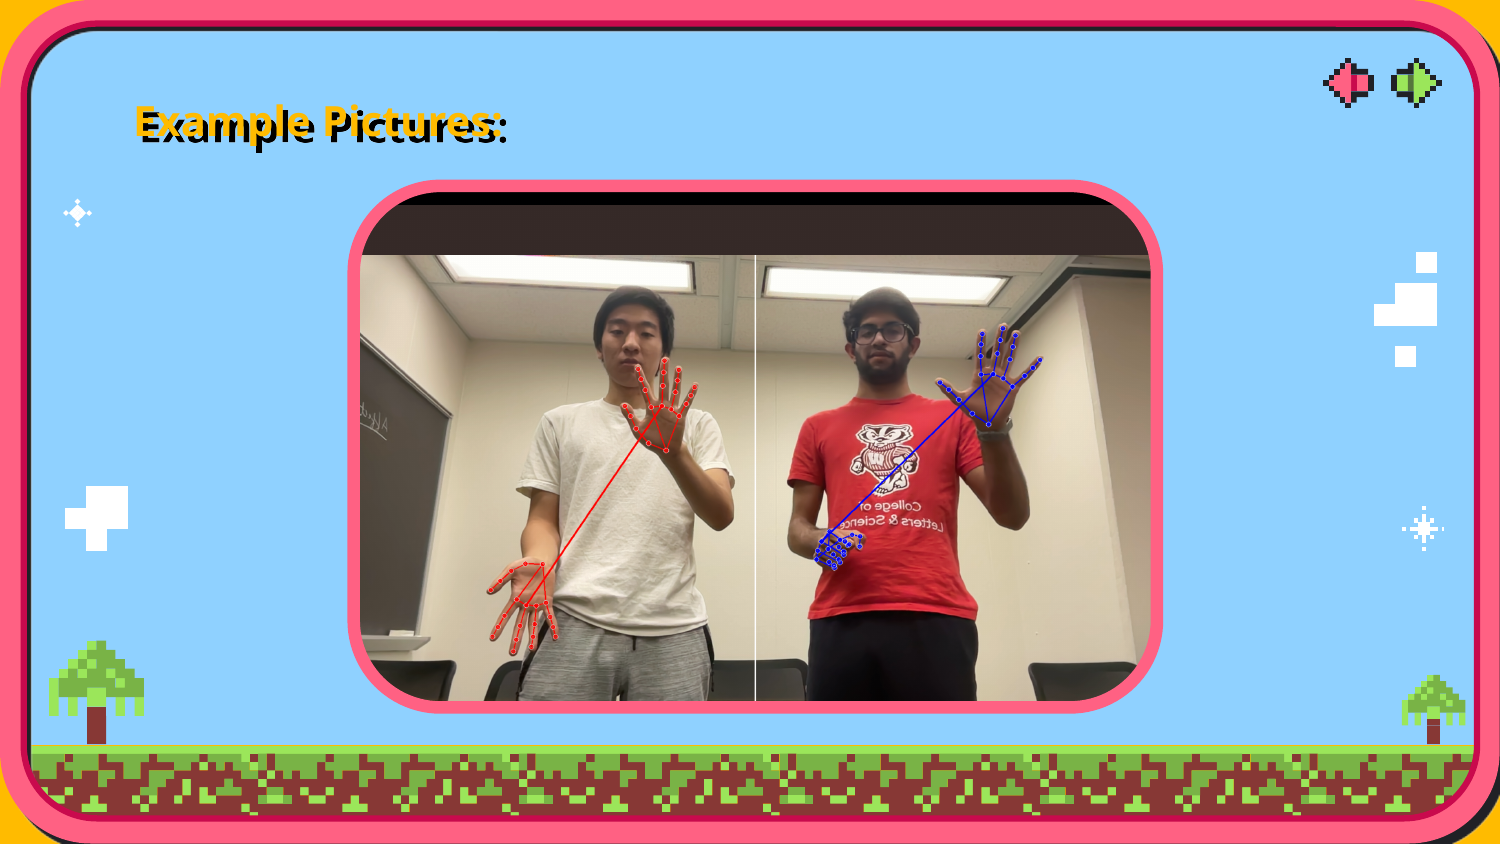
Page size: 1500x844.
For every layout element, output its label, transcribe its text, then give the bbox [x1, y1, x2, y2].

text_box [1322, 57, 1374, 109]
title Example Pictures: [118, 72, 1382, 167]
picture [353, 185, 1158, 708]
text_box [1390, 57, 1442, 109]
